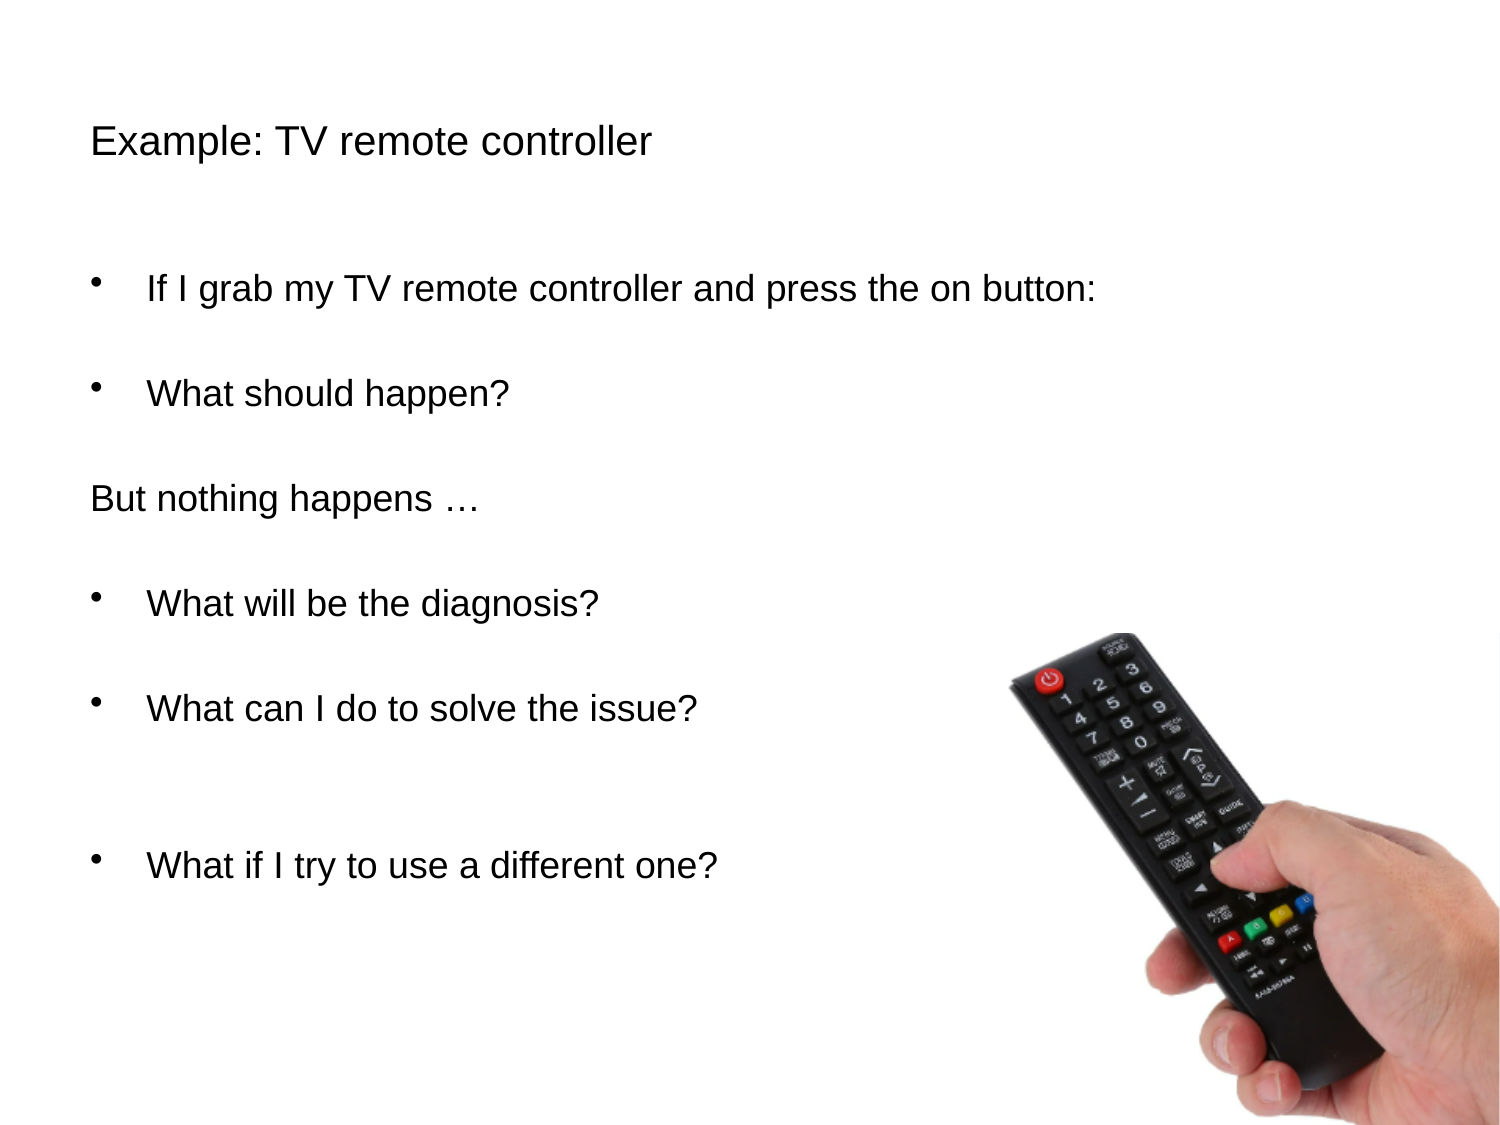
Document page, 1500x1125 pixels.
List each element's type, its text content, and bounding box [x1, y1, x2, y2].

title Example: TV remote controller [75, 45, 1425, 233]
picture [972, 633, 1500, 1125]
list If I grab my TV remote controller and press the on button: What should happen? But nothing happens … What will be the diagnosis? What can I do to solve the issue? What if I try to use a different one? [75, 256, 1258, 999]
